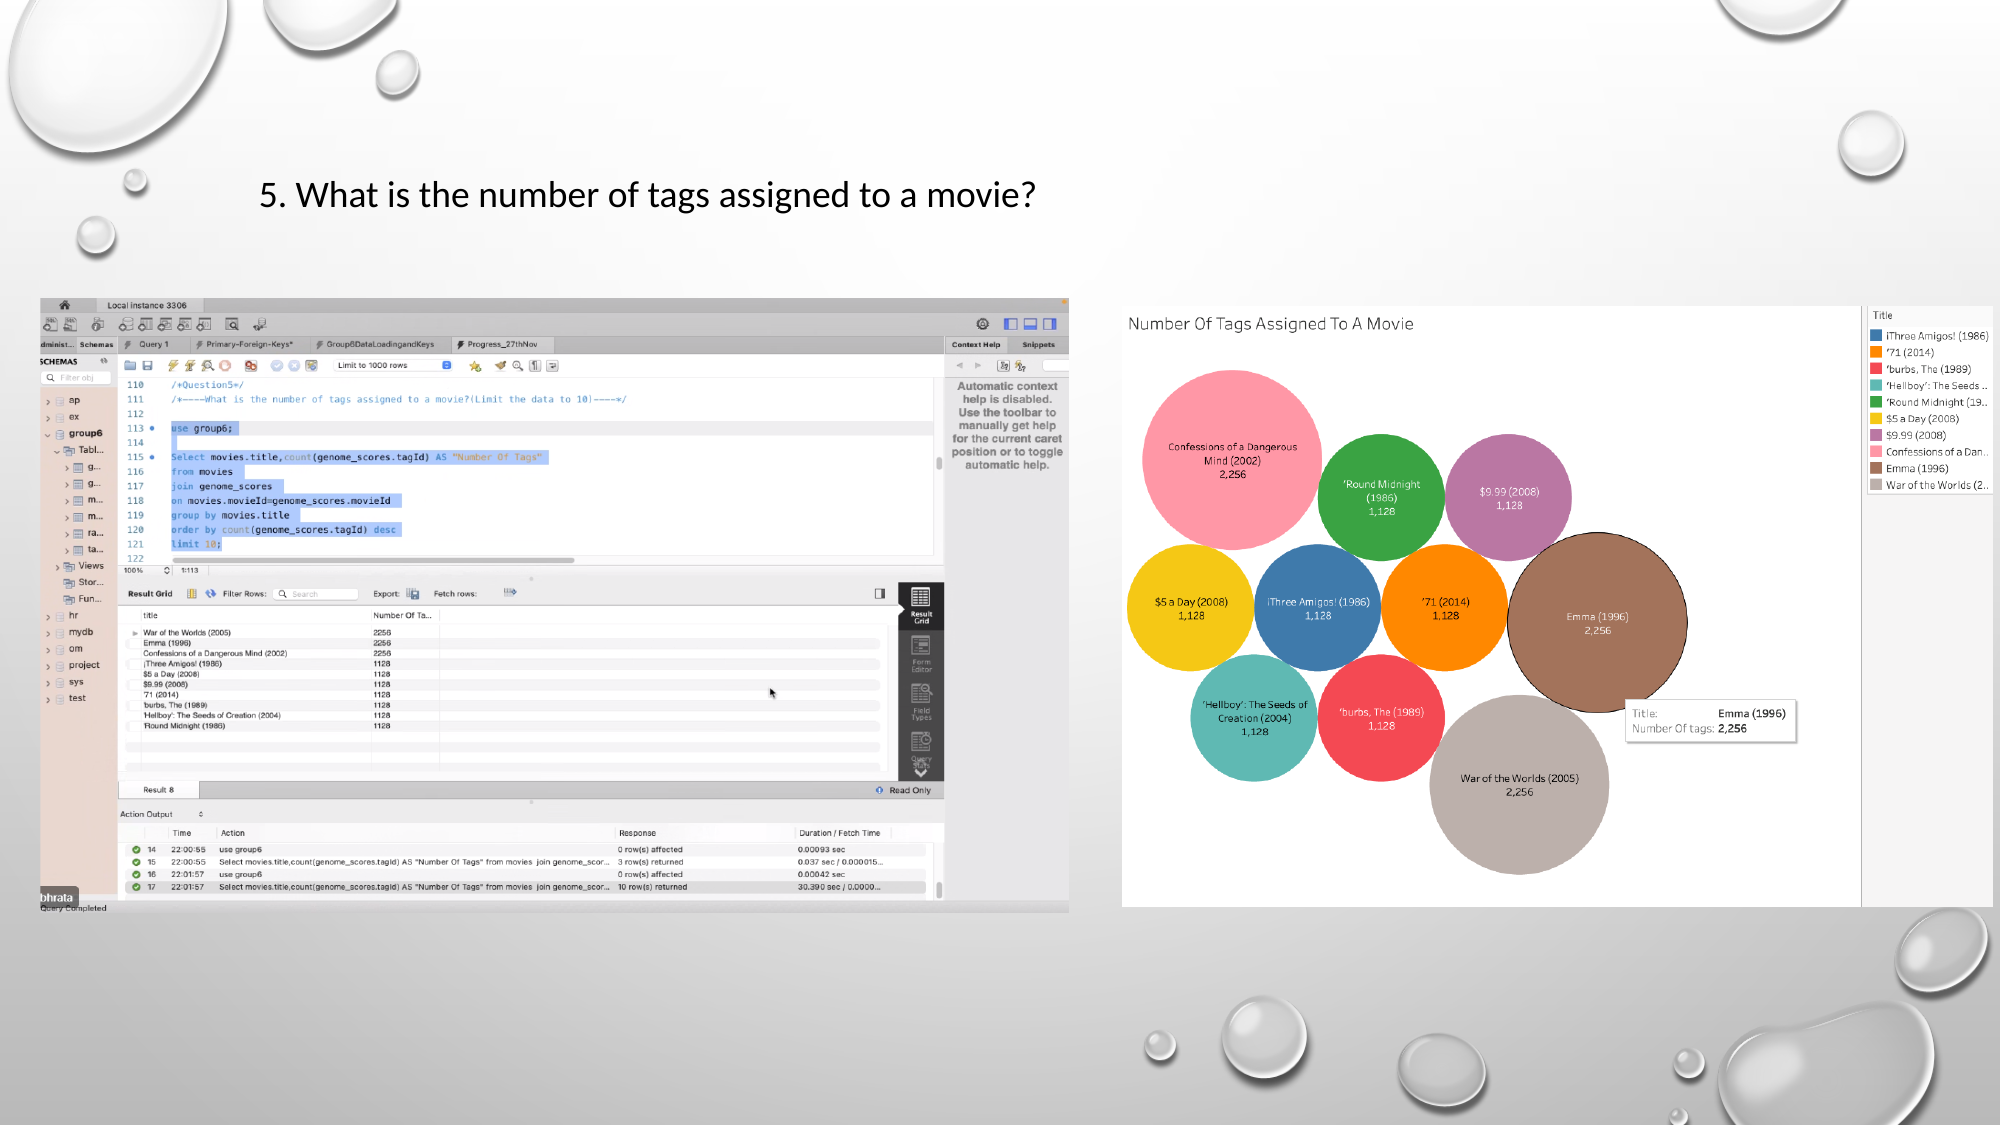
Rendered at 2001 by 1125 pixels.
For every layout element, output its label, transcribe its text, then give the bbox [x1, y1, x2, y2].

picture [0, 0, 2000, 1125]
text_box 5. What is the number of tags assigned to a movie? [244, 162, 1654, 223]
